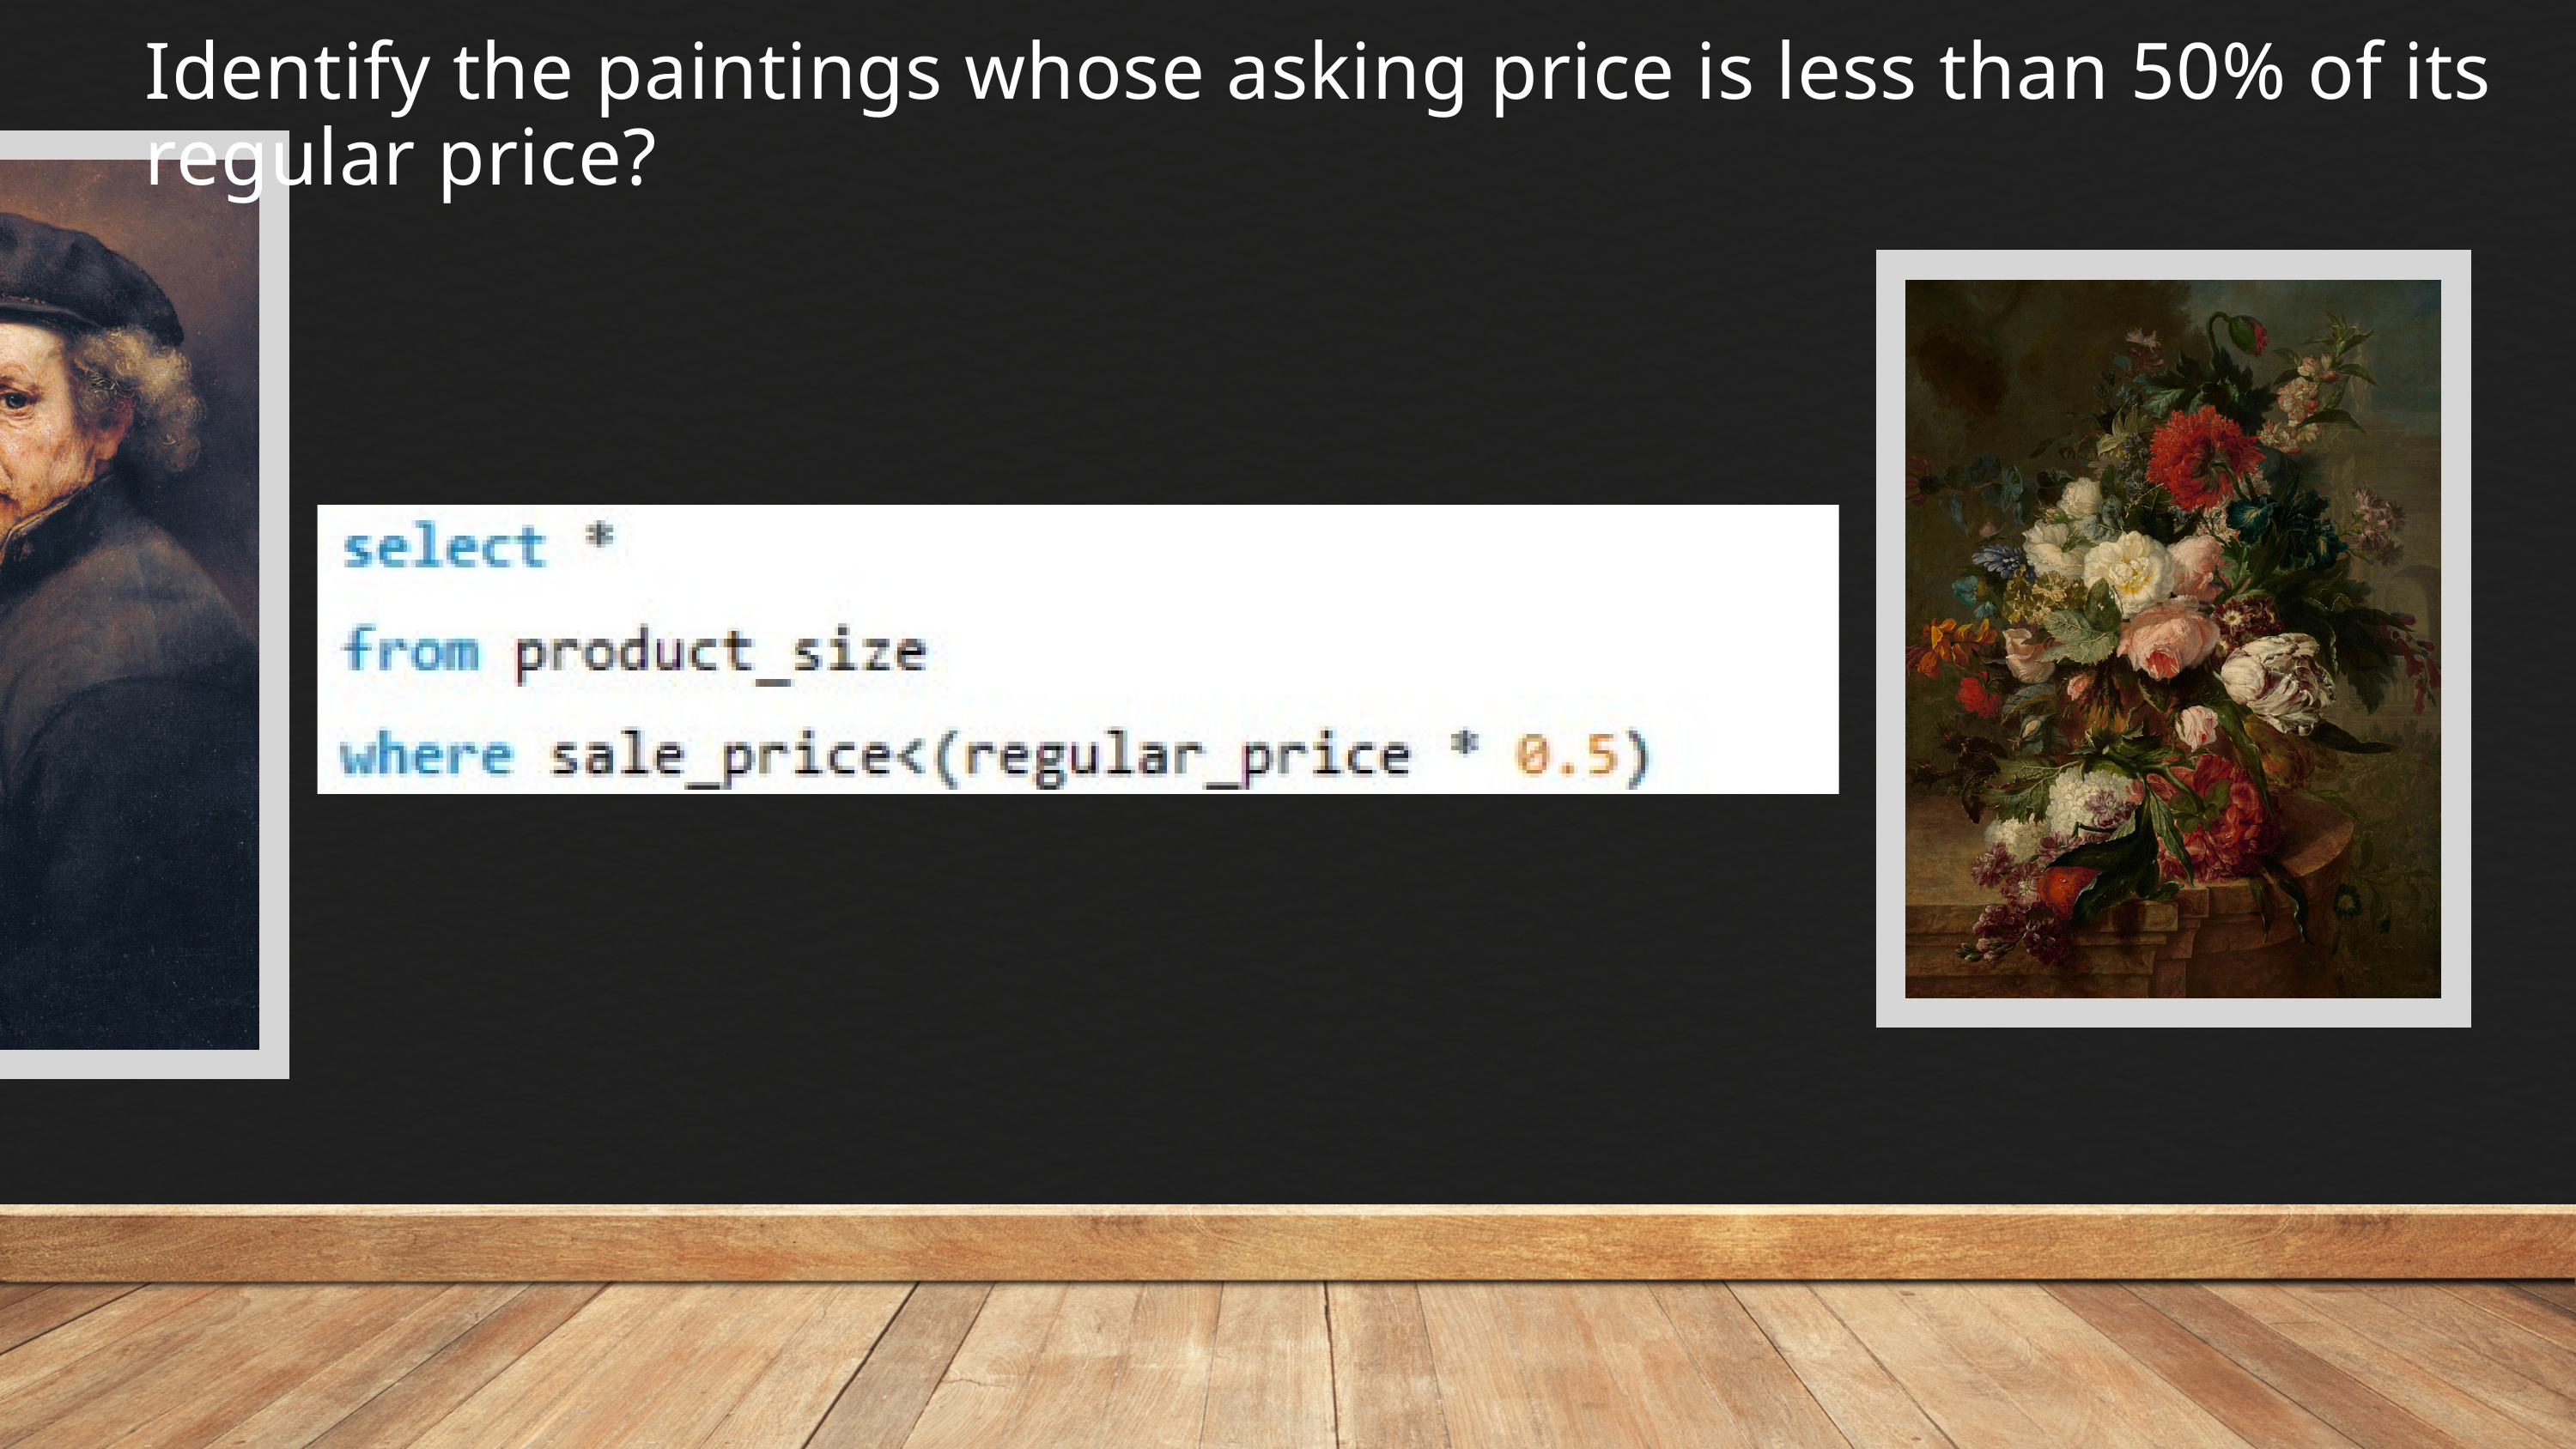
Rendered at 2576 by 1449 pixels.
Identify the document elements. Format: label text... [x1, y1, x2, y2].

text_box [0, 1204, 2576, 1449]
text_box Identify the paintings whose asking price is less than 50% of its regular price? [144, 29, 2537, 201]
text_box [0, 0, 2576, 1204]
text_box [1890, 264, 2457, 1014]
text_box [317, 505, 1839, 794]
text_box [0, 144, 275, 1064]
